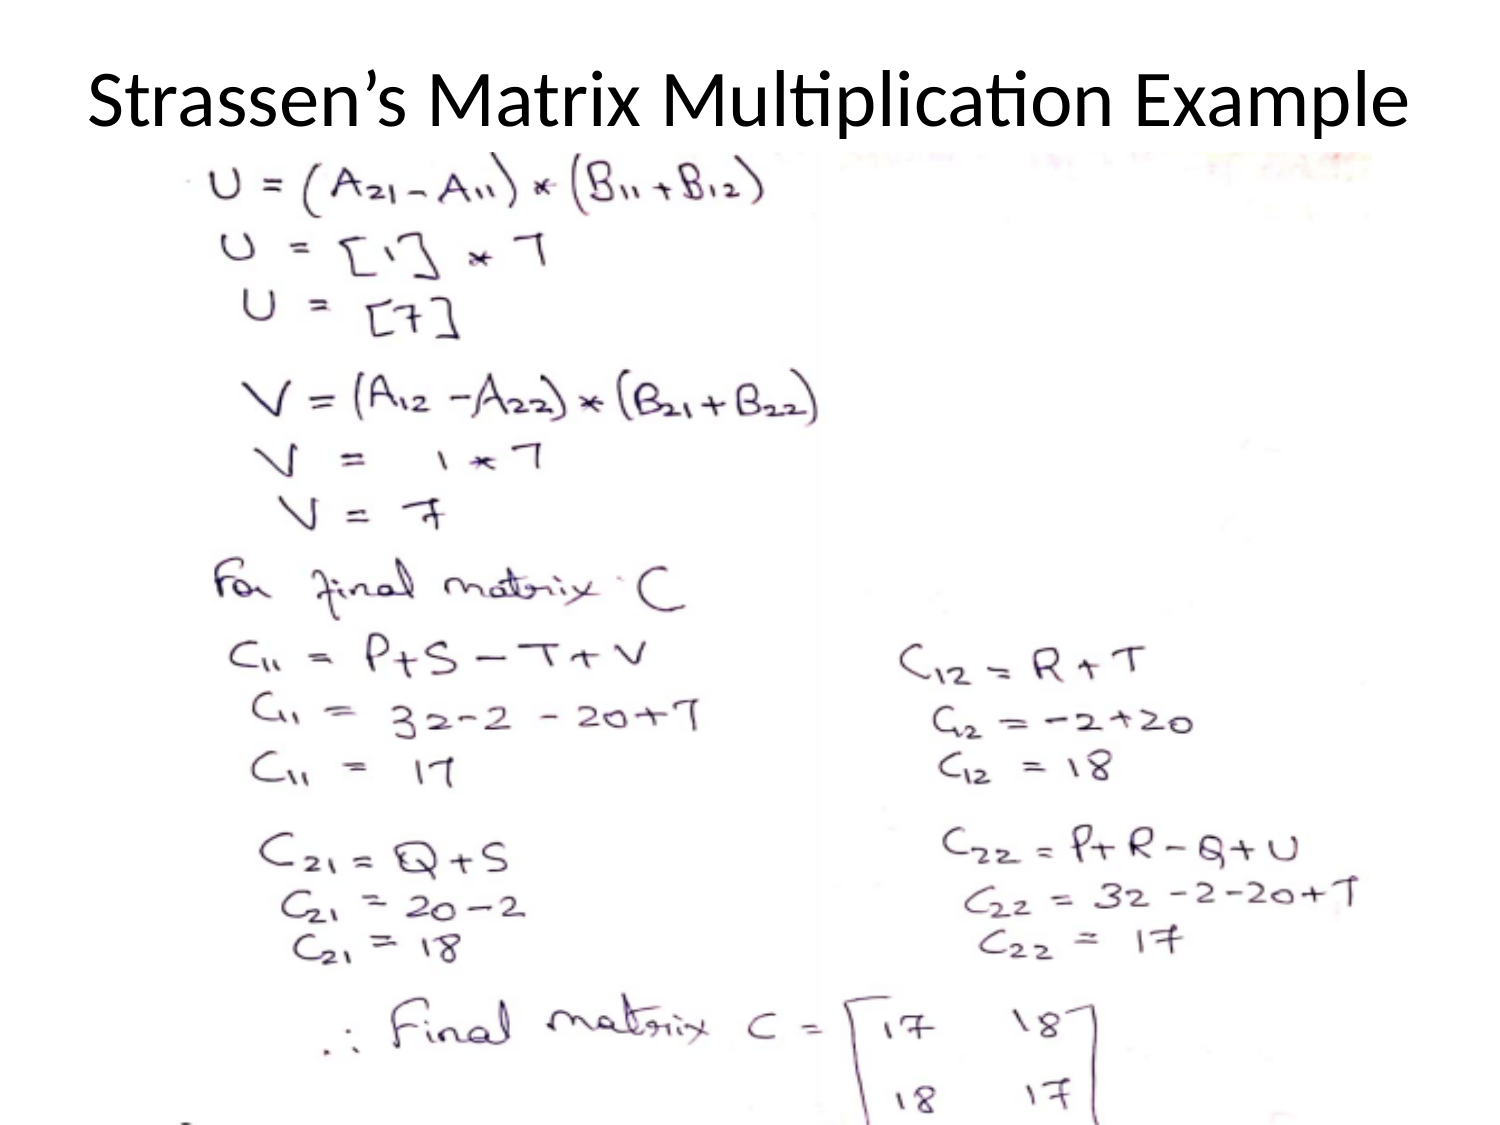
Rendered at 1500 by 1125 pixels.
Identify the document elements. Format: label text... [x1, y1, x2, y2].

picture [175, 152, 1372, 1125]
title Strassen’s Matrix Multiplication Example [0, 0, 1500, 188]
